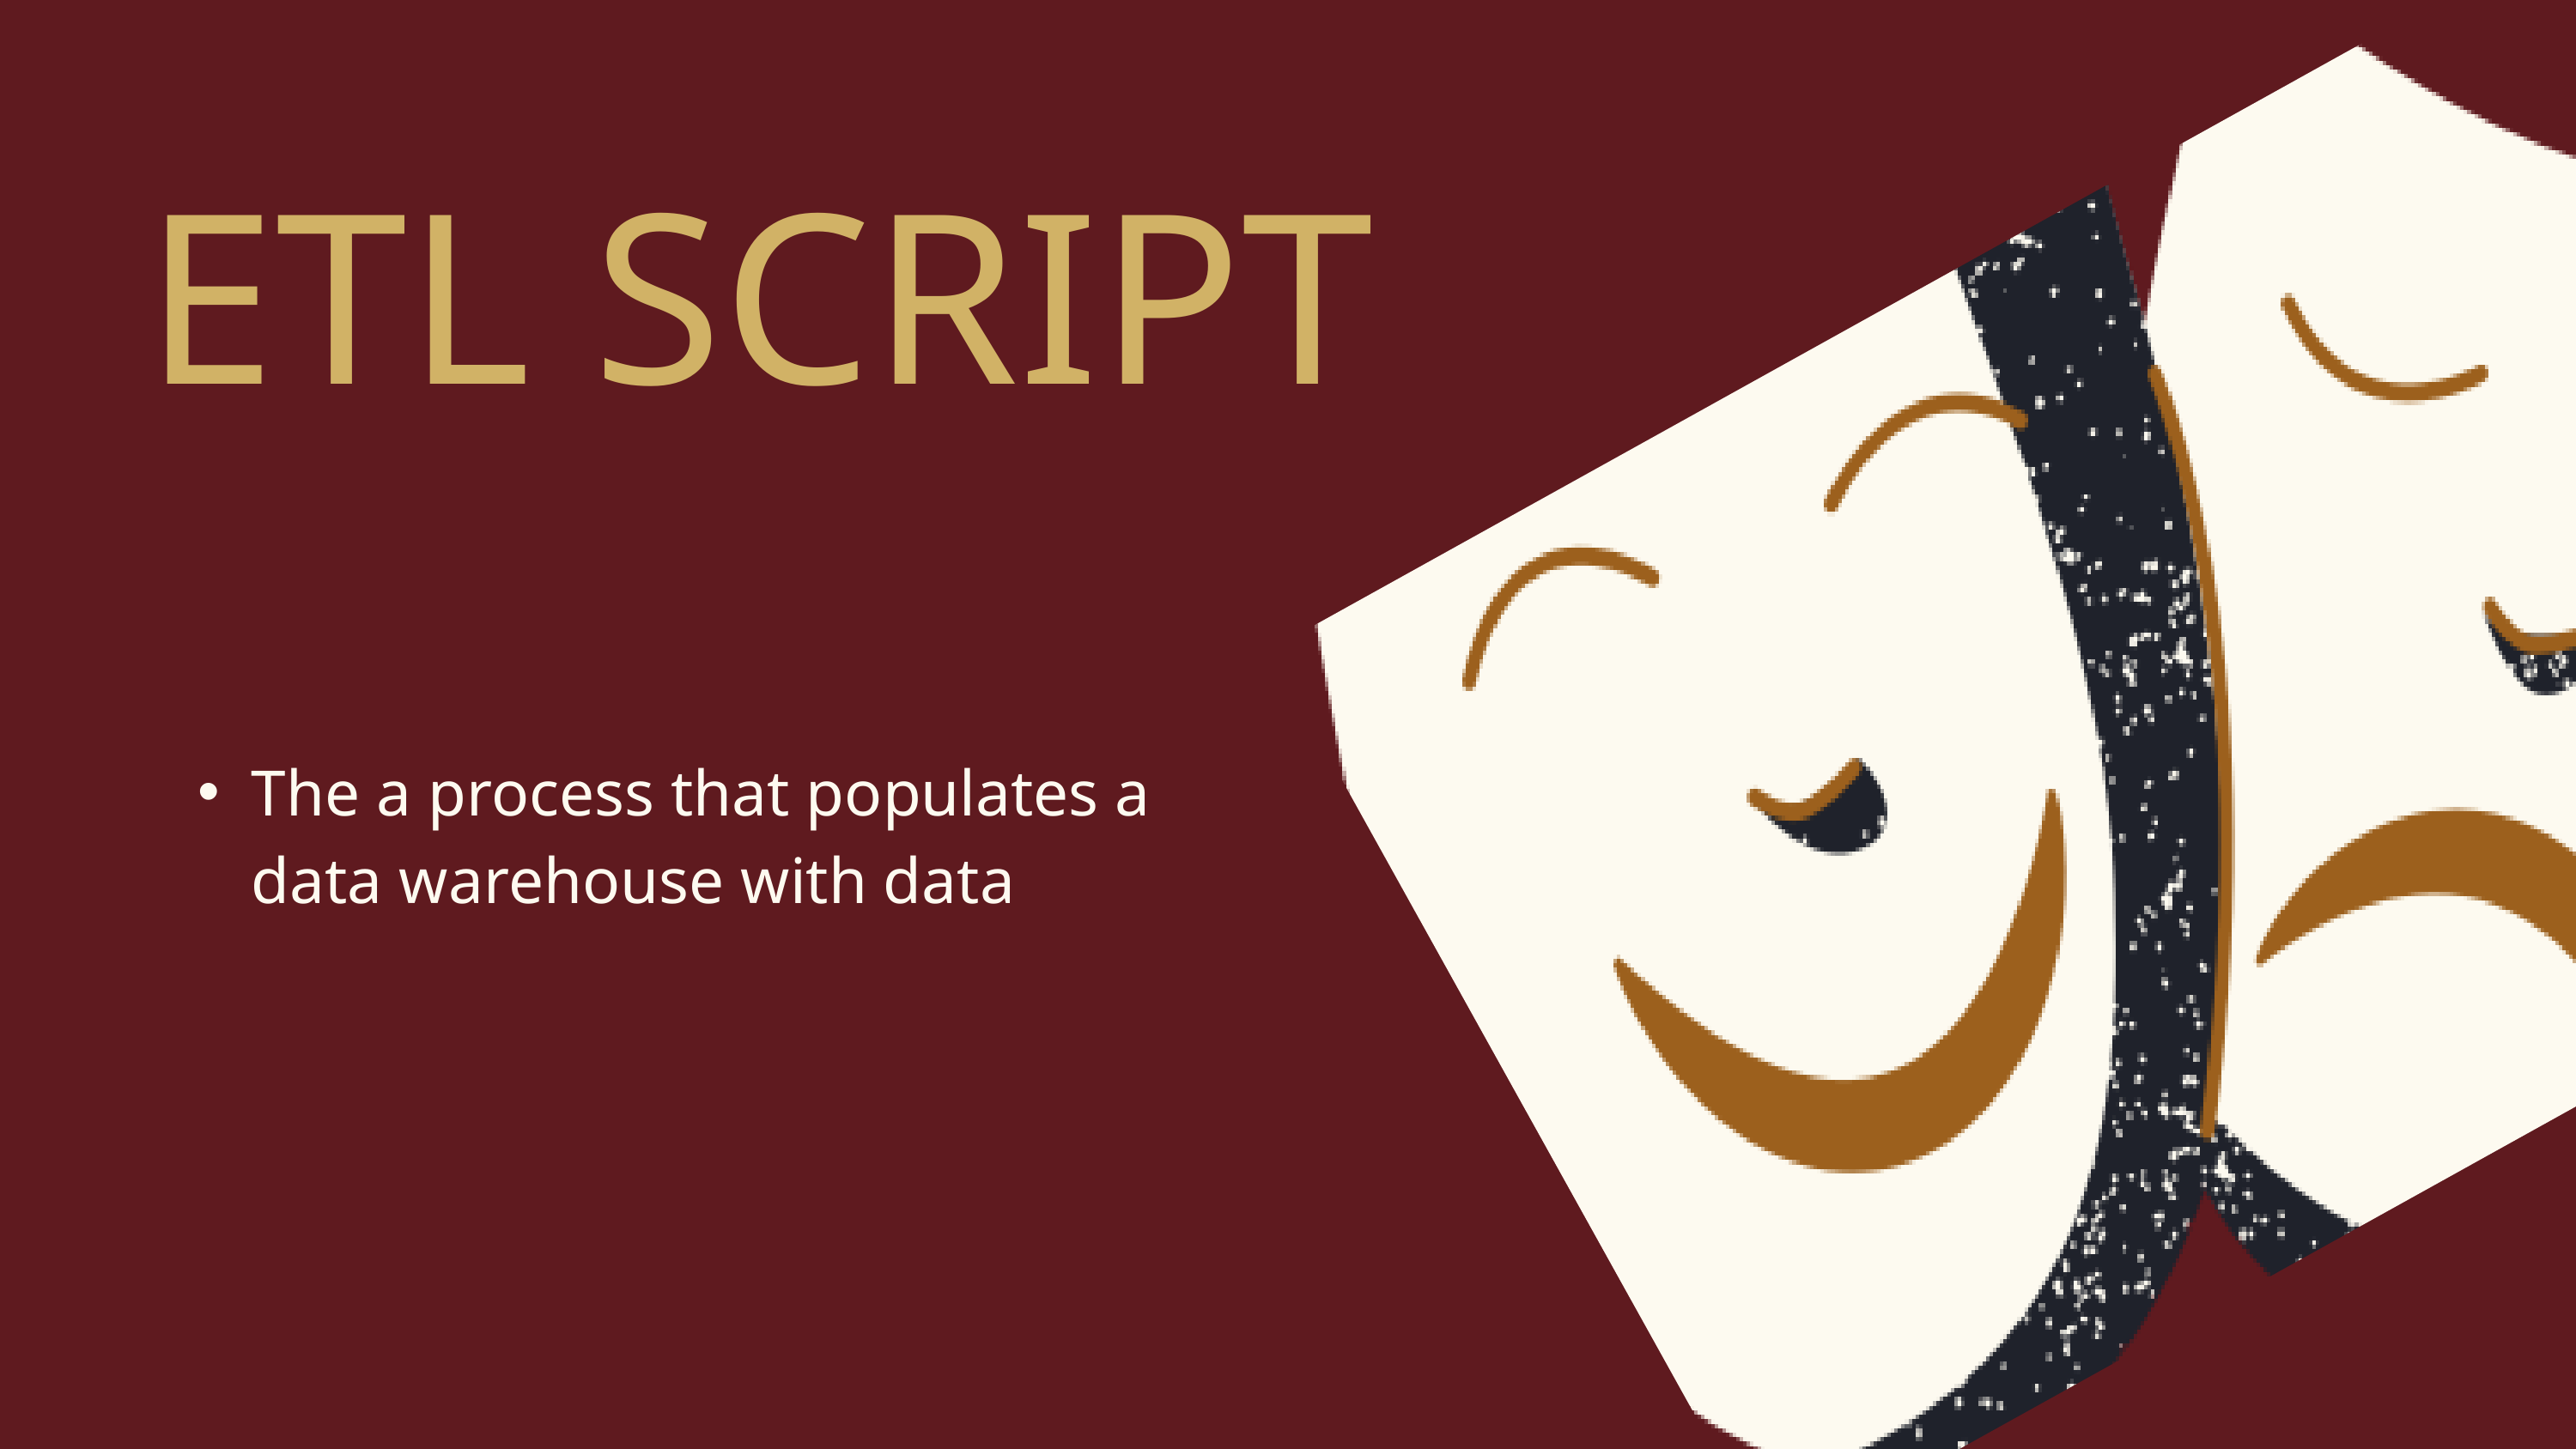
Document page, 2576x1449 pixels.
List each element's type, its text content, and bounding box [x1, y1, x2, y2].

text_box ETL SCRIPT [144, 223, 1720, 432]
text_box The a process that populates a data warehouse with data [144, 740, 1248, 916]
text_box [1269, 0, 2576, 1449]
